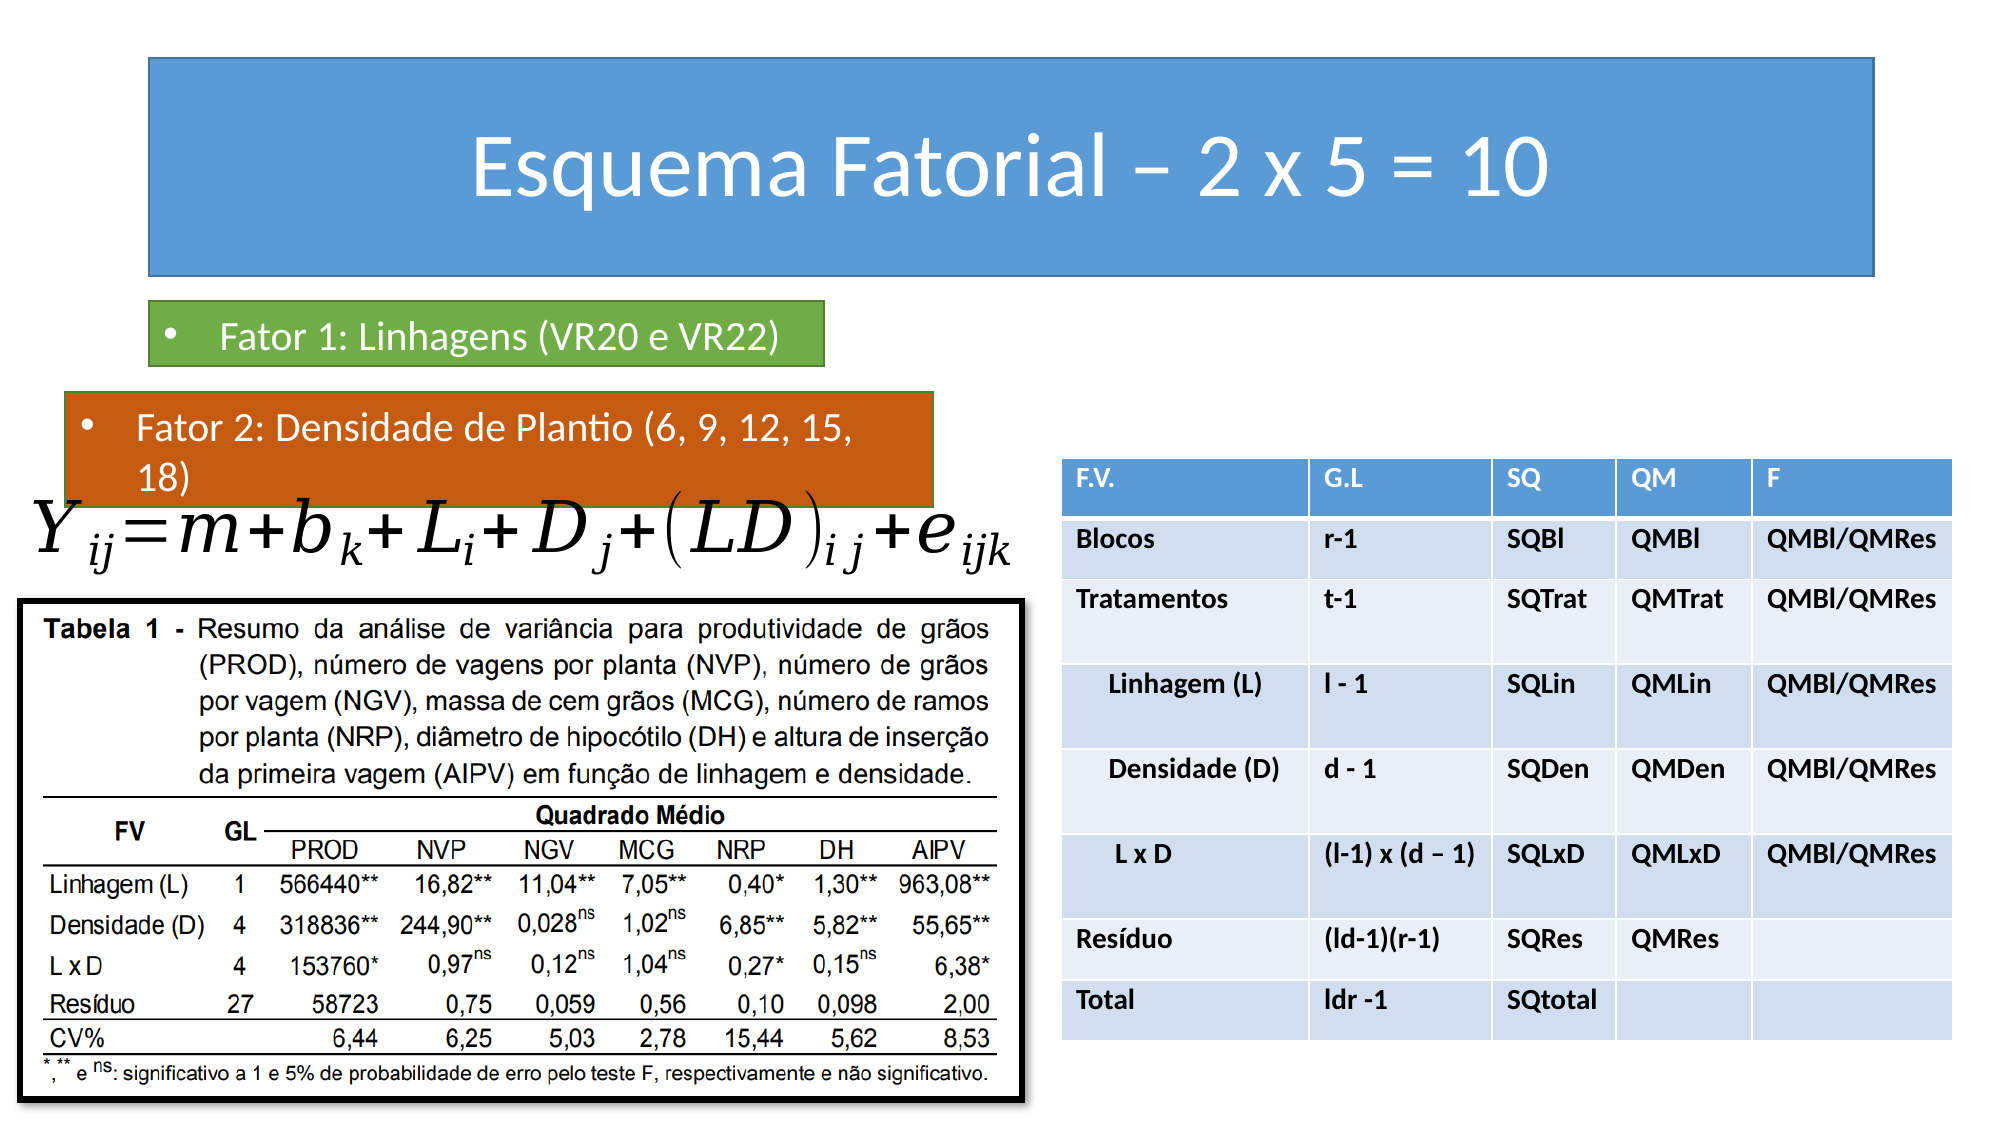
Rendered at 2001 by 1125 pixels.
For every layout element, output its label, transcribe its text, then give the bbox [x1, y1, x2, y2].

table_header F.V. [1062, 459, 1308, 516]
table_cell QMBl/QMRes [1753, 665, 1952, 748]
table_cell QMDen [1617, 750, 1751, 833]
table_cell (l-1) x (d – 1) [1310, 835, 1491, 918]
table_header F [1753, 459, 1952, 516]
table_cell SQBl [1493, 521, 1615, 579]
table_cell (ld-1)(r-1) [1310, 920, 1491, 979]
table_cell QMBl/QMRes [1753, 750, 1952, 833]
picture [22, 604, 1019, 1097]
table_cell QMRes [1617, 920, 1751, 979]
table_cell SQLxD [1493, 835, 1615, 918]
table_cell QMLxD [1617, 835, 1751, 918]
text_box Fator 2: Densidade de Plantio (6, 9, 12, 15, 18) [64, 391, 934, 508]
table_cell ldr -1 [1310, 981, 1491, 1040]
table_cell Blocos [1062, 521, 1308, 579]
table_cell QMBl/QMRes [1753, 521, 1952, 579]
table_cell SQDen [1493, 750, 1615, 833]
table_cell l - 1 [1310, 665, 1491, 748]
table_header SQ [1493, 459, 1615, 516]
table_cell SQLin [1493, 665, 1615, 748]
table_cell SQtotal [1493, 981, 1615, 1040]
table_cell Linhagem (L) [1062, 665, 1308, 748]
table_cell SQTrat [1493, 580, 1615, 663]
table_header QM [1617, 459, 1751, 516]
table_cell Tratamentos [1062, 580, 1308, 663]
table_cell QMBl/QMRes [1753, 835, 1952, 918]
table_cell r-1 [1310, 521, 1491, 579]
title Esquema Fatorial – 2 x 5 = 10 [148, 57, 1875, 277]
table_cell QMLin [1617, 665, 1751, 748]
table_cell Total [1062, 981, 1308, 1040]
table_cell Resíduo [1062, 920, 1308, 979]
table_cell QMBl [1617, 521, 1751, 579]
table_header G.L [1310, 459, 1491, 516]
table_cell SQRes [1493, 920, 1615, 979]
table_cell QMBl/QMRes [1753, 580, 1952, 663]
table_cell t-1 [1310, 580, 1491, 663]
table_cell Densidade (D) [1062, 750, 1308, 833]
table_cell QMTrat [1617, 580, 1751, 663]
table_cell d - 1 [1310, 750, 1491, 833]
table_cell L x D [1062, 835, 1308, 918]
text_box Fator 1: Linhagens (VR20 e VR22) [148, 300, 825, 367]
table_cell [1753, 981, 1952, 1040]
table_cell [1617, 981, 1751, 1040]
table_cell [1753, 920, 1952, 979]
